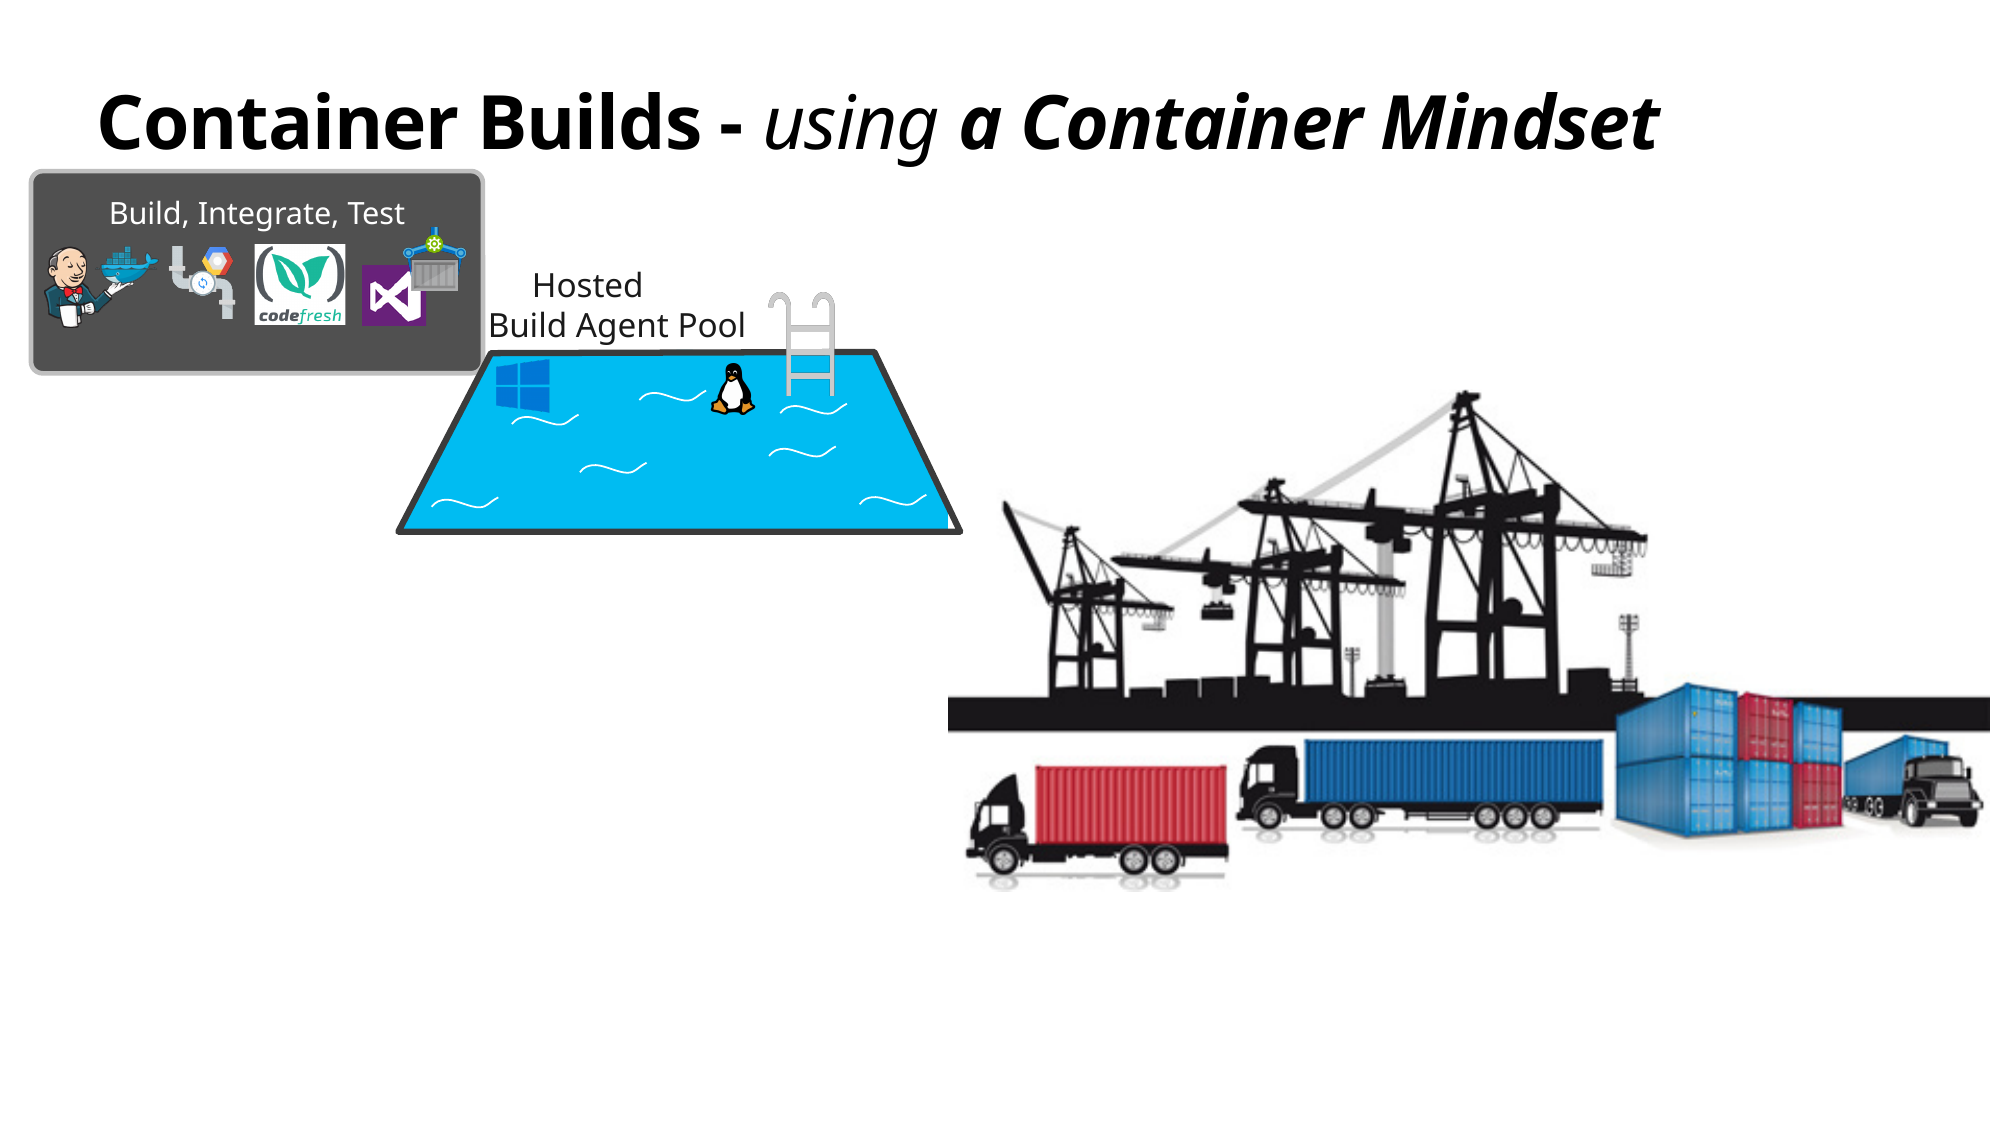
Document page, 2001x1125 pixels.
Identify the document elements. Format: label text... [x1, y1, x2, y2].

text_box Hosted Build Agent Pool [467, 256, 762, 292]
picture [361, 227, 467, 326]
picture [254, 243, 346, 326]
picture [712, 364, 753, 413]
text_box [398, 292, 961, 532]
picture [44, 246, 159, 328]
title Container Builds - using a Container Mindset [96, 75, 1904, 166]
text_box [168, 246, 236, 319]
text_box Build, Integrate, Test [30, 171, 483, 374]
text_box [158, 308, 366, 392]
picture [947, 388, 1991, 892]
